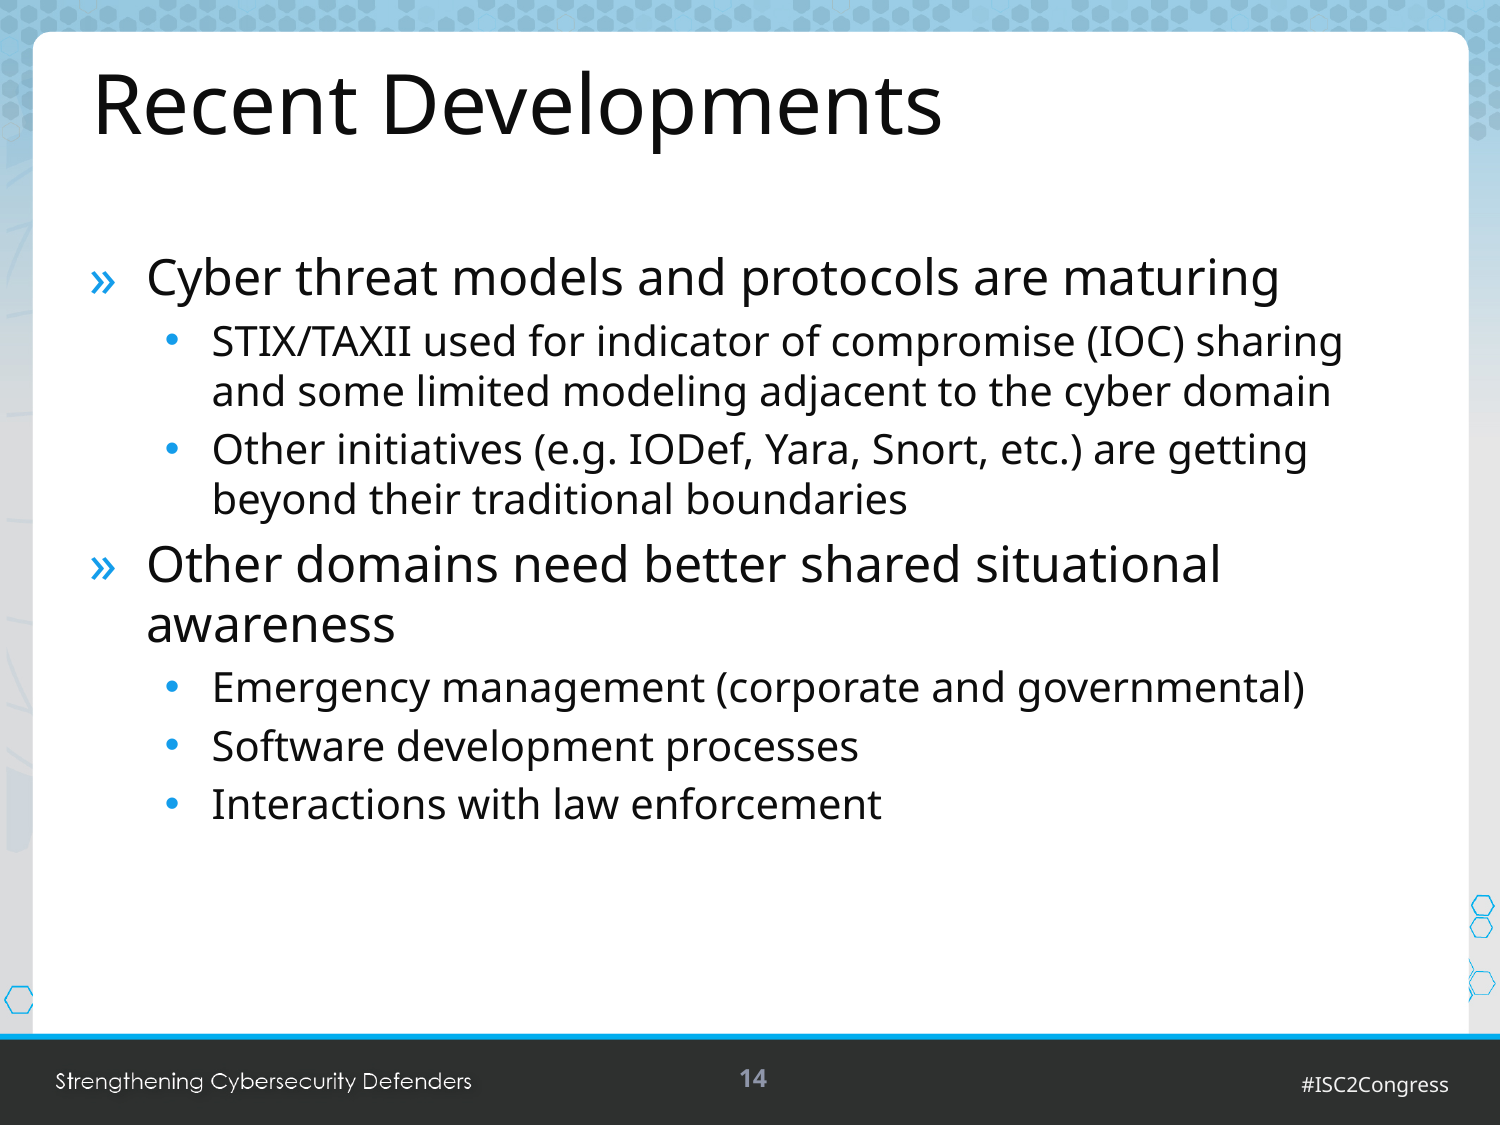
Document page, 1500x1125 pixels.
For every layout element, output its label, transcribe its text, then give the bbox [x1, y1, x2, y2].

picture [0, 1040, 1500, 1125]
picture [0, 0, 1500, 1033]
title Recent Developments [76, 23, 1392, 180]
list Cyber threat models and protocols are maturing STIX/TAXII used for indicator of compromise (IOC) sharing and some limited modeling adjacent to the cyber domain Other initiatives (e.g. IODef, Yara, Snort, etc.) are getting beyond their traditional boundaries Other domains need better shared situational awareness Emergency management (corporate and governmental) Software development processes Interactions with law enforcement [75, 238, 1425, 977]
